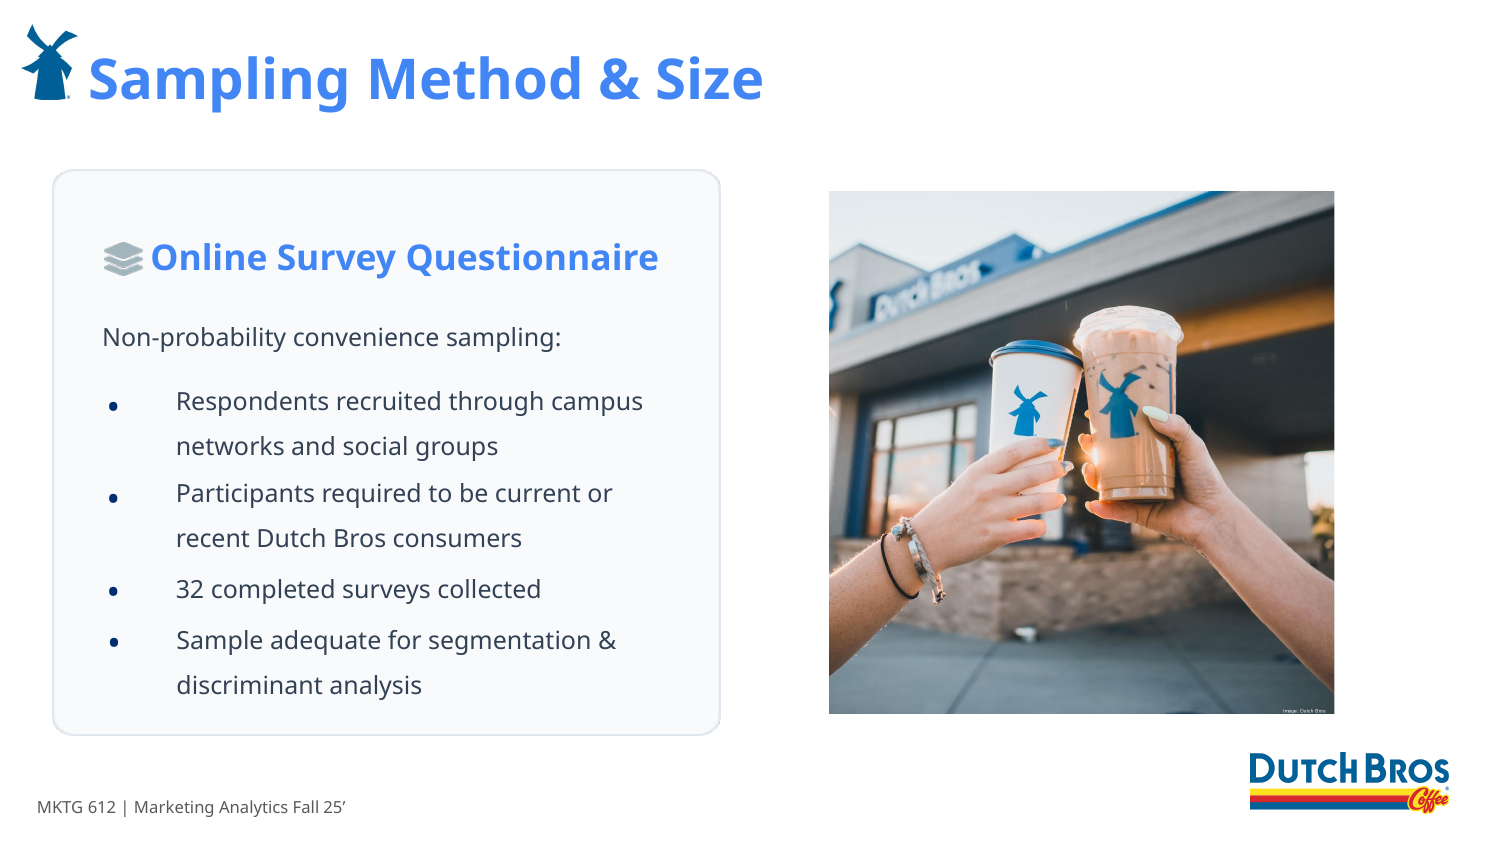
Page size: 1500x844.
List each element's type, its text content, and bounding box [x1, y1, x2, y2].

picture [828, 191, 1335, 715]
text_box Sampling Method & Size [88, 43, 1500, 112]
picture [21, 24, 78, 100]
picture [1250, 752, 1449, 814]
picture [52, 168, 722, 737]
